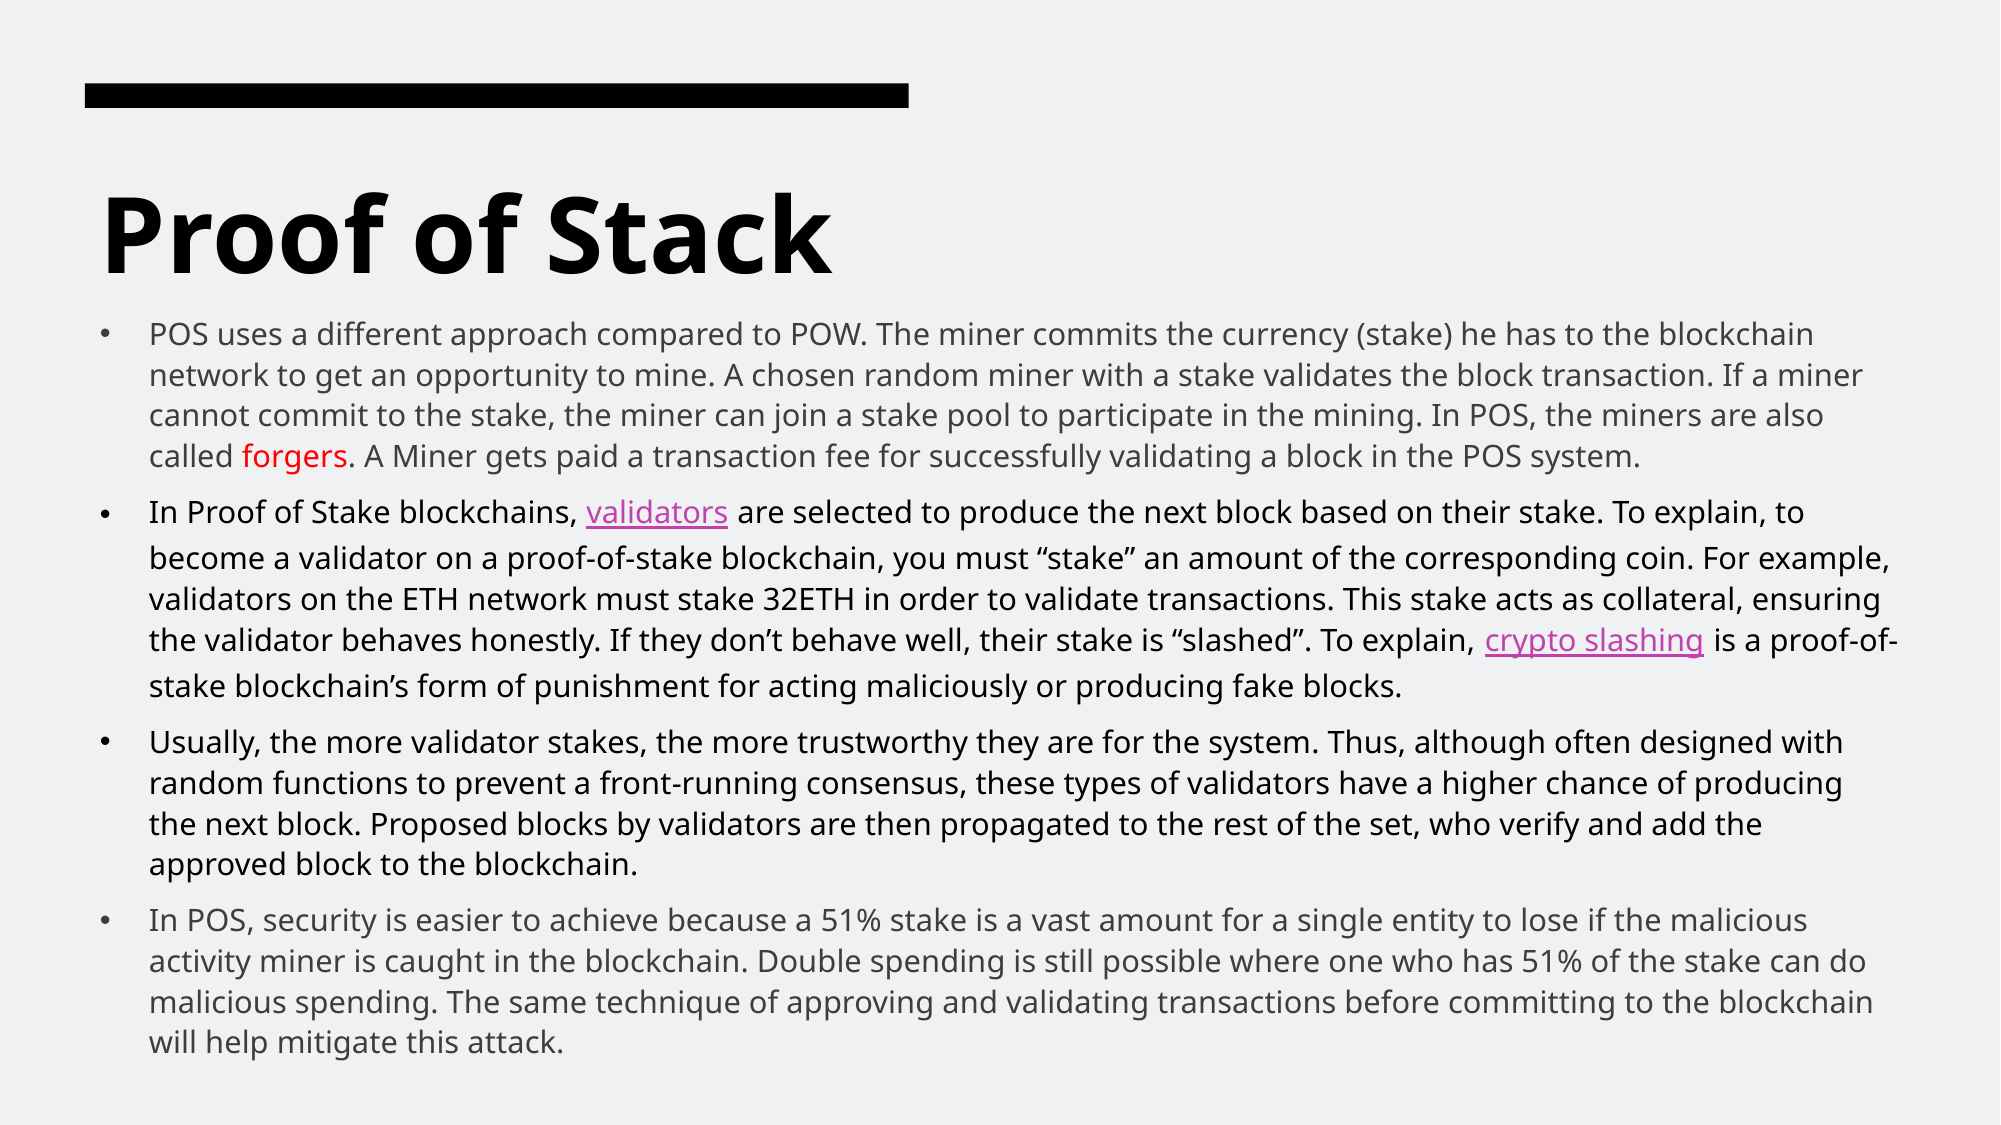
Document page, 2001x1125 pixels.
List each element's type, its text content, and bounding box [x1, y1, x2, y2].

title Proof of Stack [84, 160, 1854, 303]
list POS uses a different approach compared to POW. The miner commits the currency (stake) he has to the blockchain network to get an opportunity to mine. A chosen random miner with a stake validates the block transaction. If a miner cannot commit to the stake, the miner can join a stake pool to participate in the mining. In POS, the miners are also called forgers. A Miner gets paid a transaction fee for successfully validating a block in the POS system. In Proof of Stake blockchains, validators are selected to produce the next block based on their stake. To explain, to become a validator on a proof-of-stake blockchain, you must “stake” an amount of the corresponding coin. For example, validators on the ETH network must stake 32ETH in order to validate transactions. This stake acts as collateral, ensuring the validator behaves honestly. If they don’t behave well, their stake is “slashed”. To explain, crypto slashing is a proof-of-stake blockchain’s form of punishment for acting maliciously or producing fake blocks. Usually, the more validator stakes, the more trustworthy they are for the system. Thus, although often designed with random functions to prevent a front-running consensus, these types of validators have a higher chance of producing the next block. Proposed blocks by validators are then propagated to the rest of the set, who verify and add the approved block to the blockchain. In POS, security is easier to achieve because a 51% stake is a vast amount for a single entity to lose if the malicious activity miner is caught in the blockchain. Double spending is still possible where one who has 51% of the stake can do malicious spending. The same technique of approving and validating transactions before committing to the blockchain will help mitigate this attack. [84, 303, 1917, 1071]
